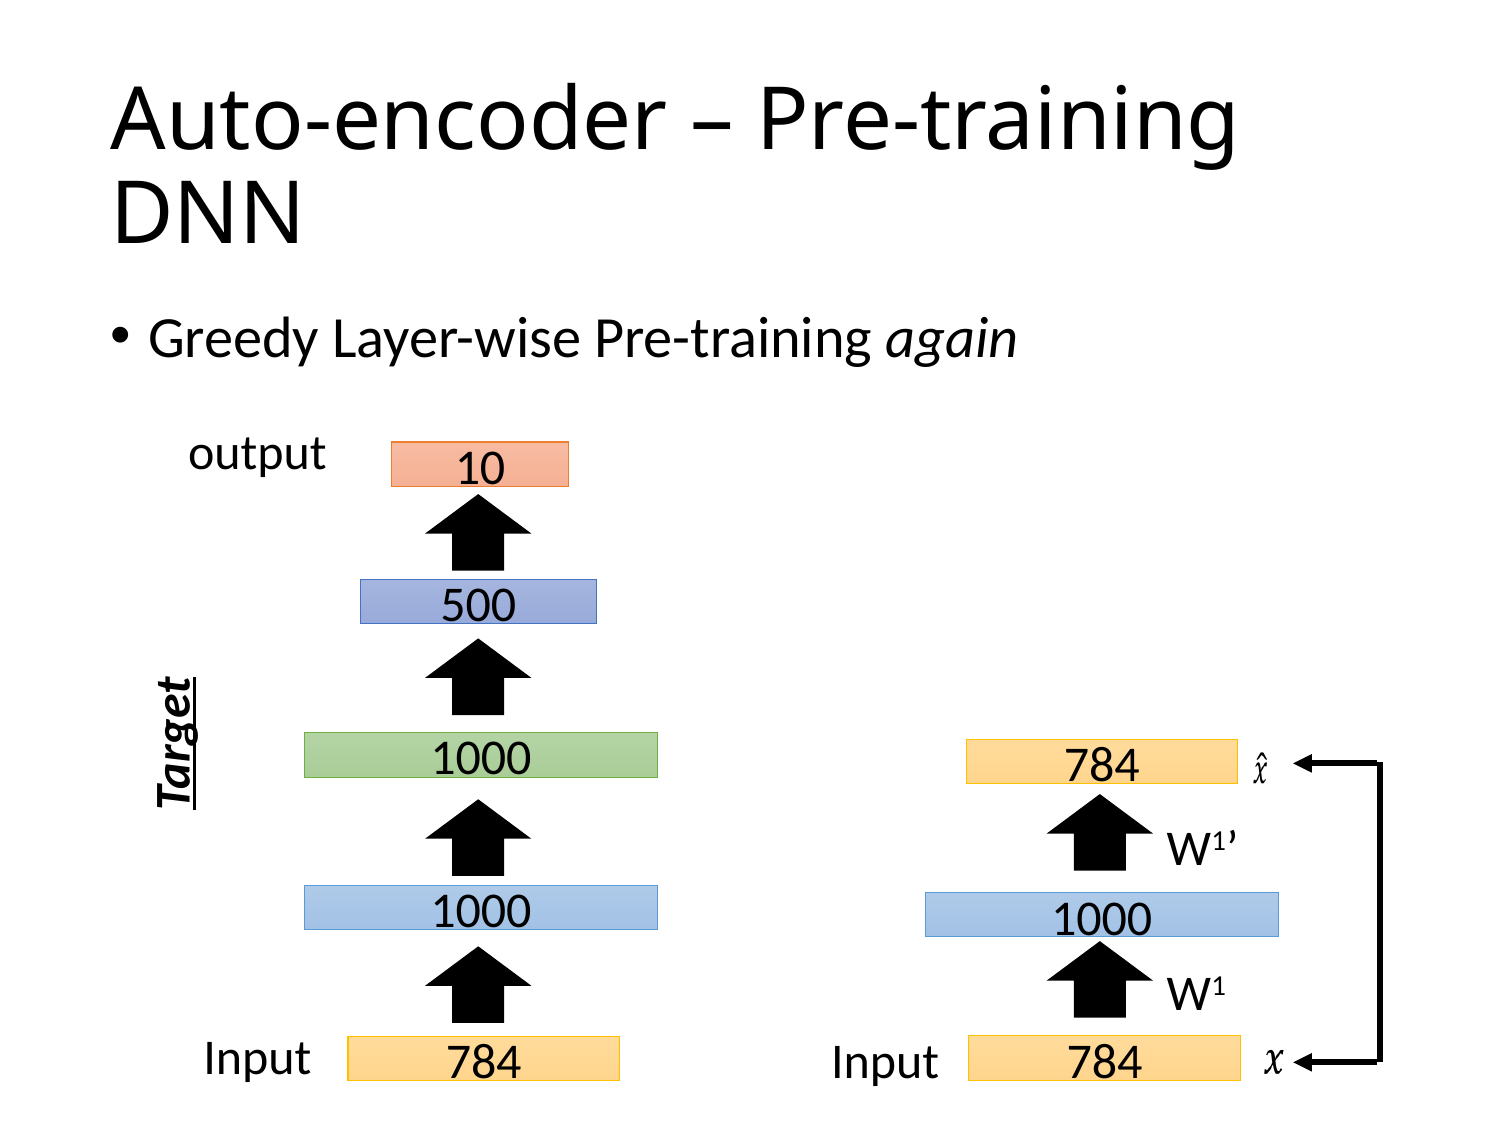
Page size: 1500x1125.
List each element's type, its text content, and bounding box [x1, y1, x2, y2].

text_box [428, 947, 529, 1021]
text_box [428, 502, 529, 564]
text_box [359, 564, 597, 639]
text_box [1049, 952, 1106, 1017]
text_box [1246, 732, 1287, 794]
text_box W1 [1106, 952, 1287, 1028]
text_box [347, 1021, 620, 1096]
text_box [1253, 1026, 1294, 1088]
text_box [1049, 799, 1117, 870]
text_box [1294, 1056, 1377, 1069]
text_box Input [794, 1020, 976, 1096]
text_box [1293, 757, 1377, 770]
text_box [428, 800, 529, 870]
text_box W1’ [1112, 808, 1293, 884]
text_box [925, 877, 1279, 952]
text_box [391, 427, 569, 502]
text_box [304, 718, 658, 792]
text_box Input [167, 1017, 348, 1092]
list Greedy Layer-wise Pre-training again [102, 298, 1398, 1014]
title Auto-encoder – Pre-training DNN [102, 59, 1398, 278]
text_box [428, 639, 529, 714]
text_box Target [132, 638, 207, 850]
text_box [965, 724, 1238, 799]
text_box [304, 870, 658, 945]
text_box output [167, 412, 348, 487]
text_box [968, 1021, 1241, 1095]
